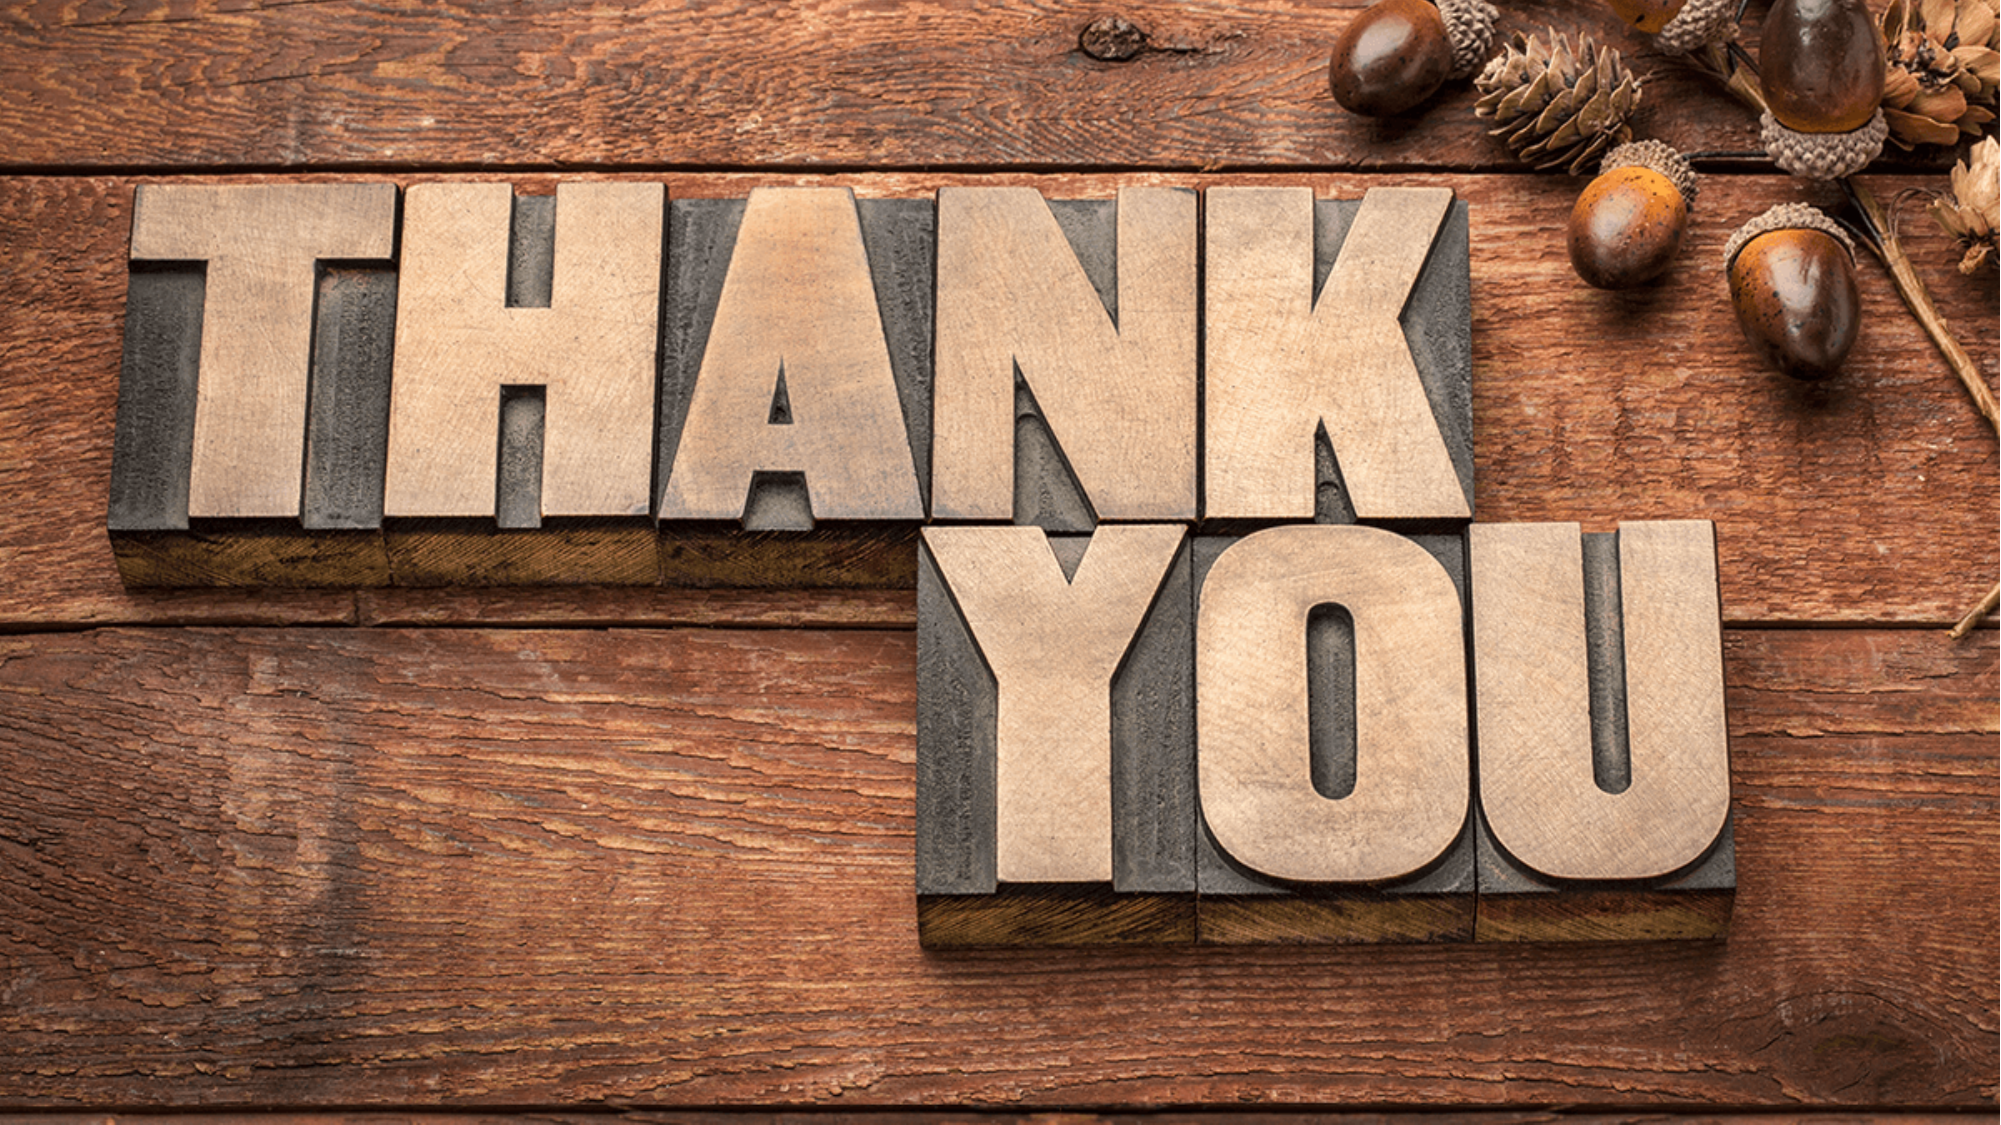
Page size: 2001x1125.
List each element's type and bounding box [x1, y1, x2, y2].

list [0, 0, 2000, 1125]
